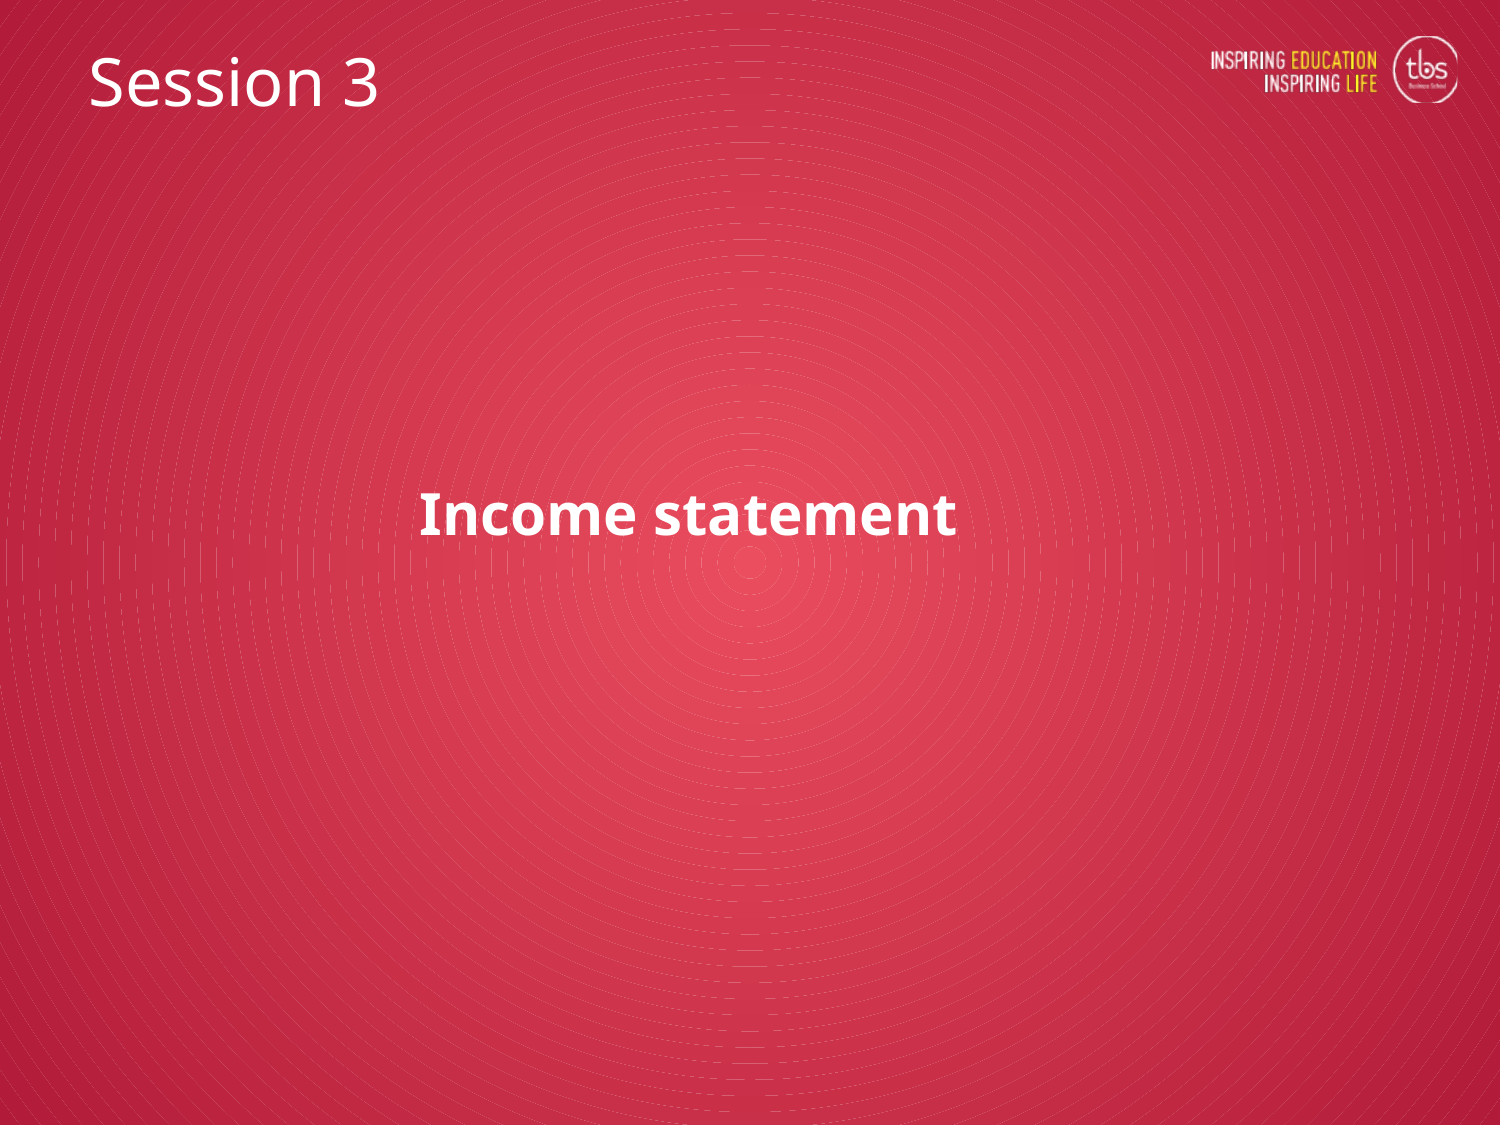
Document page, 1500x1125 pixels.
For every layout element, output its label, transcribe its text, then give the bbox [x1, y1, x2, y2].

title Session 3 [0, 44, 1181, 133]
list Income statement [103, 477, 1305, 648]
